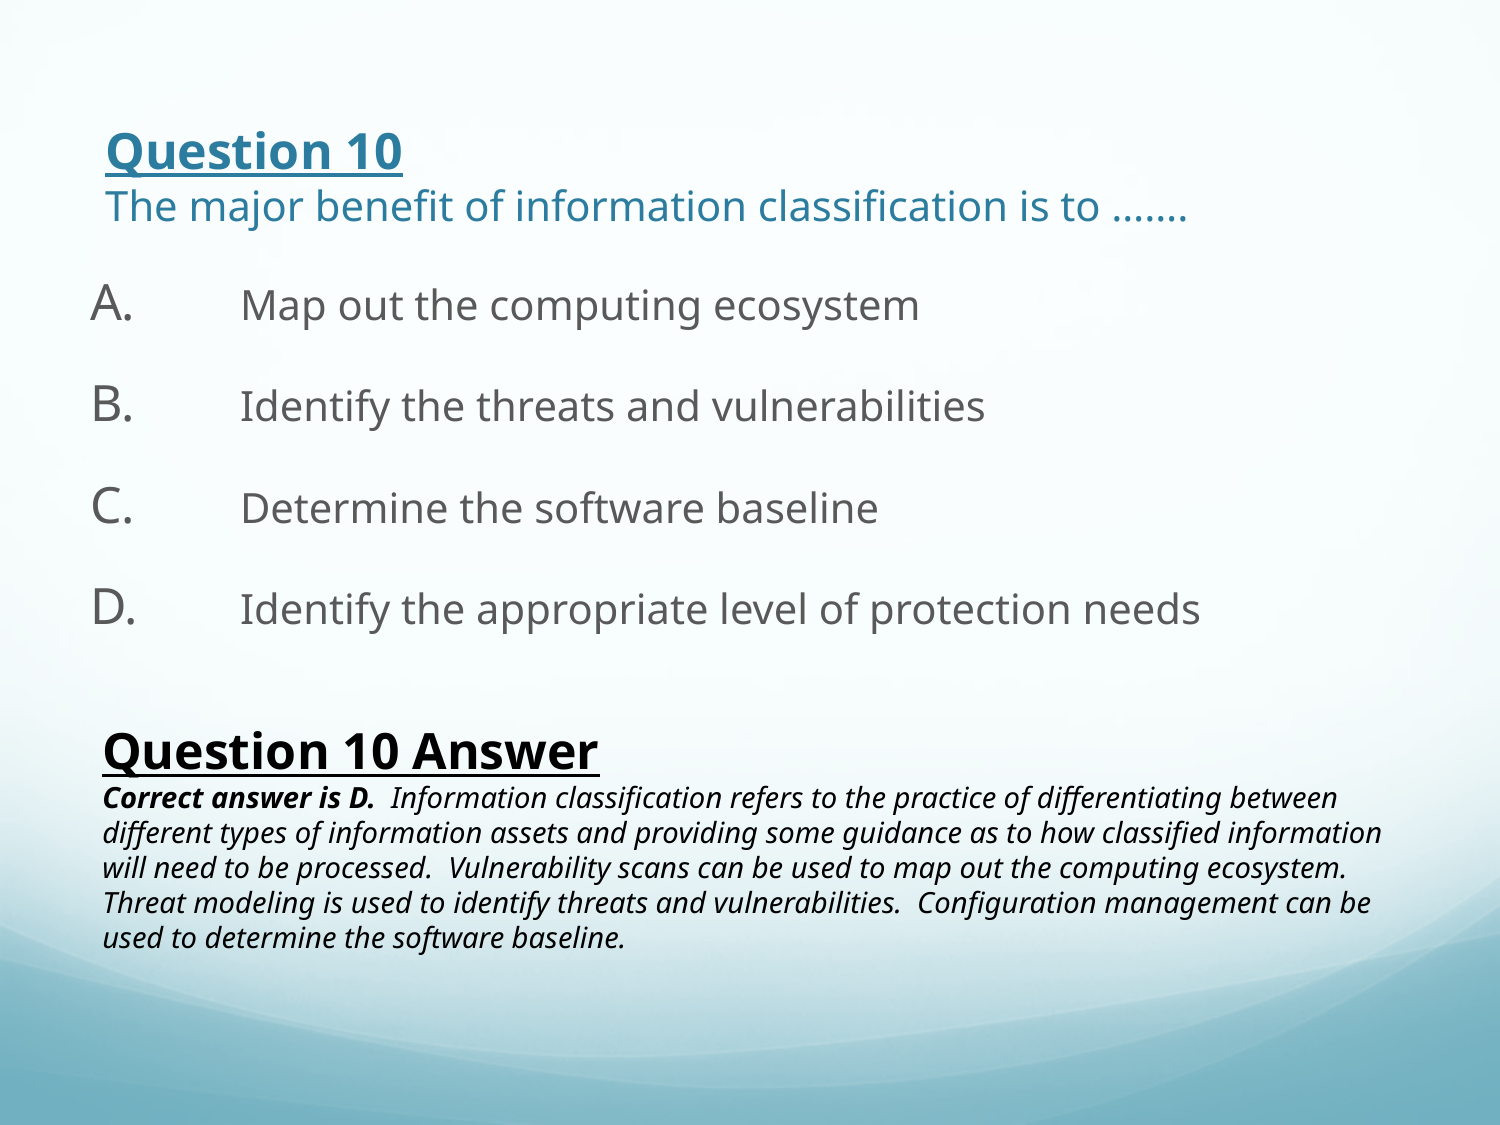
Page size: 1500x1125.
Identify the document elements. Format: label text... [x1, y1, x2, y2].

list A. Map out the computing ecosystem B. Identify the threats and vulnerabilities C. Determine the software baseline D. Identify the appropriate level of protection needs [75, 262, 1425, 663]
text_box Question 10 Answer Correct answer is D. Information classification refers to the practice of differentiating between different types of information assets and providing some guidance as to how classified information will need to be processed. Vulnerability scans can be used to map out the computing ecosystem. Threat modeling is used to identify threats and vulnerabilities. Configuration management can be used to determine the software baseline. [87, 712, 1400, 962]
title Question 10 The major benefit of information classification is to ……. [90, 17, 1410, 237]
